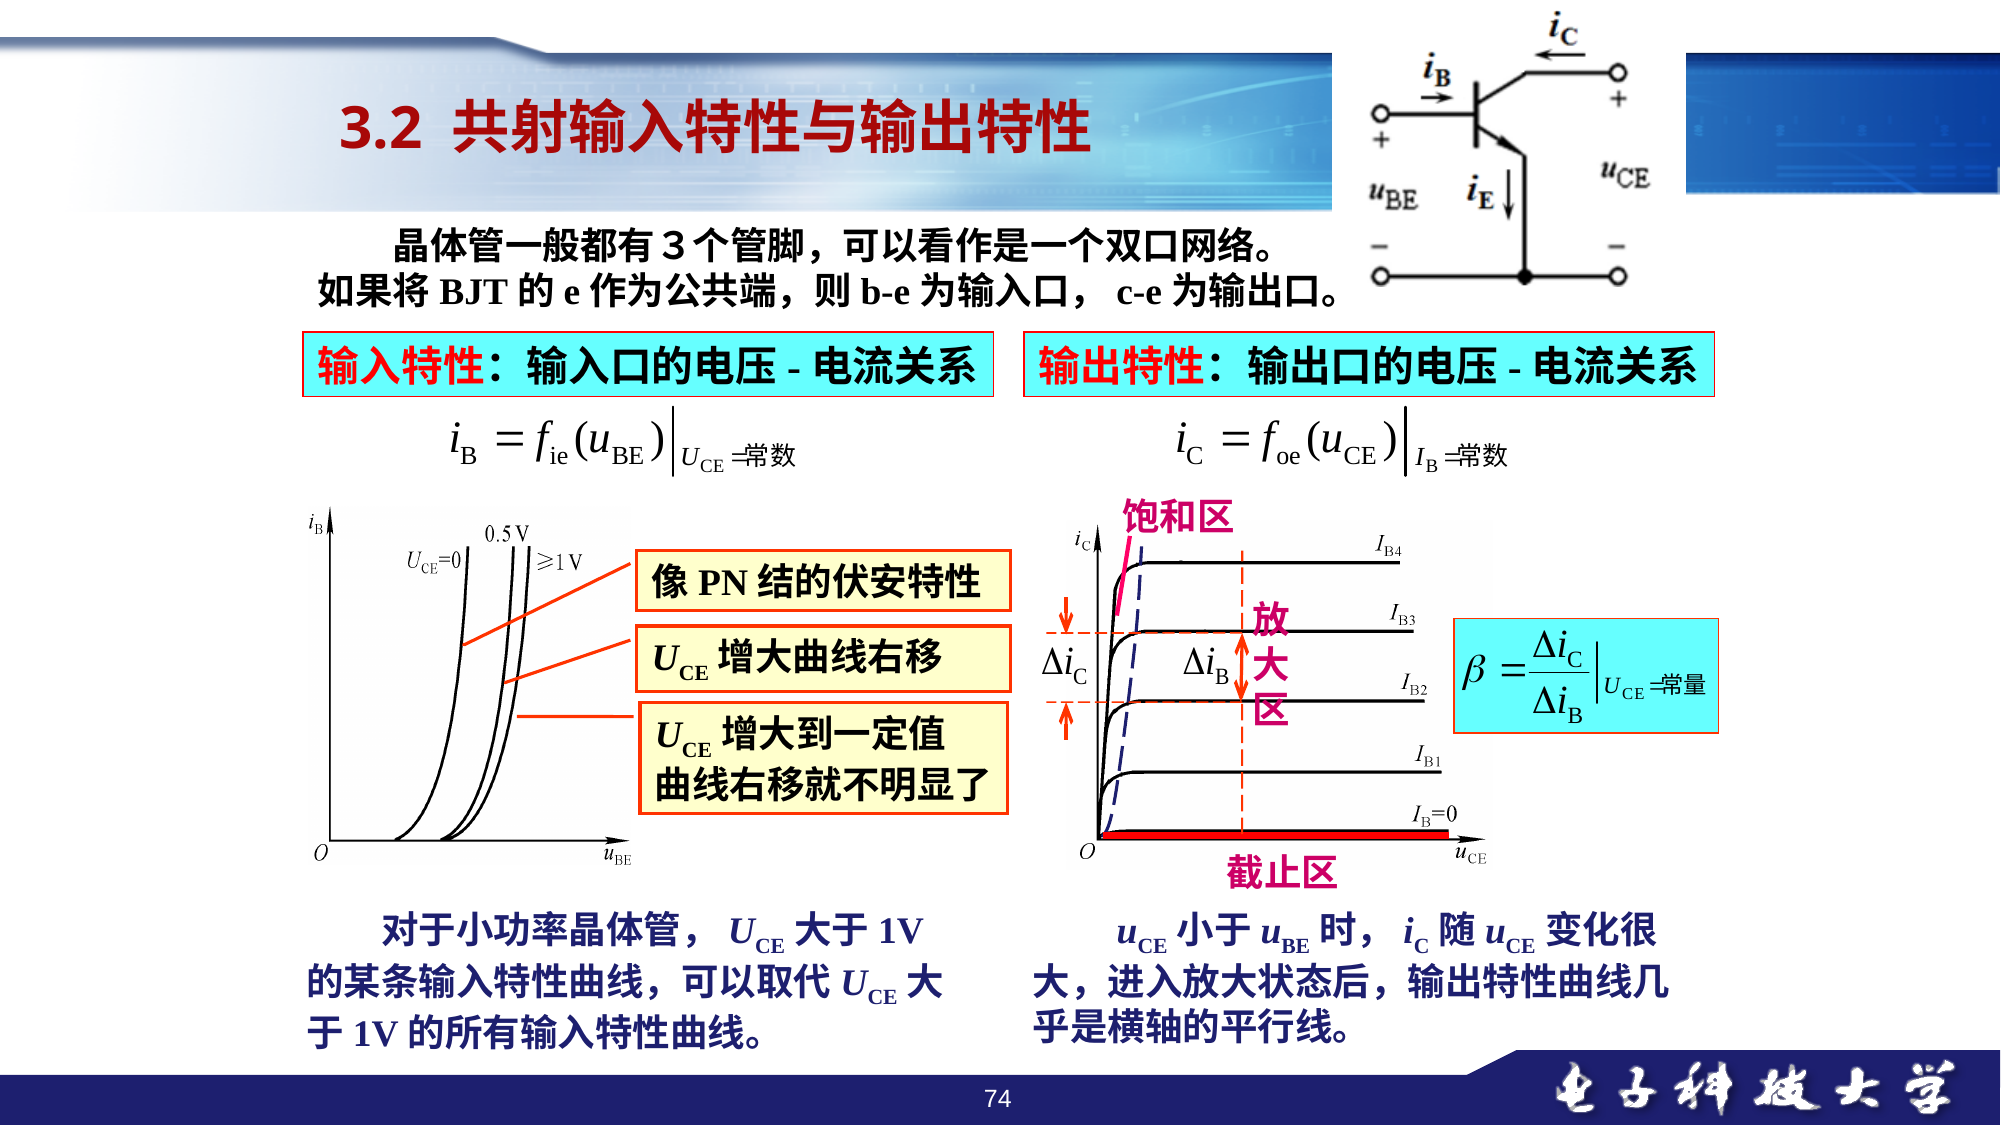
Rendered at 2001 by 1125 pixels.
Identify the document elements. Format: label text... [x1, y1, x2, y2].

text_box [1035, 596, 1243, 740]
picture [308, 505, 631, 866]
slide_number 74 [822, 1074, 1173, 1113]
picture [0, 10, 2000, 288]
text_box 输入特性：输入口的电压-电流关系 [303, 332, 994, 397]
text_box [442, 396, 807, 487]
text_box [1066, 520, 1493, 870]
text_box uCE小于uBE时，iC随uCE变化很大，进入放大状态后，输出特性曲线几乎是横轴的平行线。 [1017, 899, 1703, 1056]
text_box 3.2 共射输入特性与输出特性 [324, 82, 1276, 175]
text_box 输出特性：输出口的电压-电流关系 [1023, 332, 1715, 397]
text_box 像PN结的伏安特性 [636, 550, 1011, 611]
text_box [1454, 618, 1719, 733]
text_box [1103, 835, 1450, 903]
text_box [1168, 396, 1522, 487]
text_box UCE增大曲线右移 [636, 625, 1011, 692]
text_box 对于小功率晶体管，UCE大于1V的某条输入特性曲线，可以取代UCE大于1V的所有输入特性曲线。 [291, 899, 977, 1062]
text_box 晶体管一般都有３个管脚，可以看作是一个双口网络。 如果将BJT的e作为公共端，则b-e为输入口，c-e为输出口。 [303, 214, 1384, 319]
text_box UCE增大到一定值 曲线右移就不明显了 [640, 702, 1008, 814]
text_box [1105, 485, 1252, 616]
